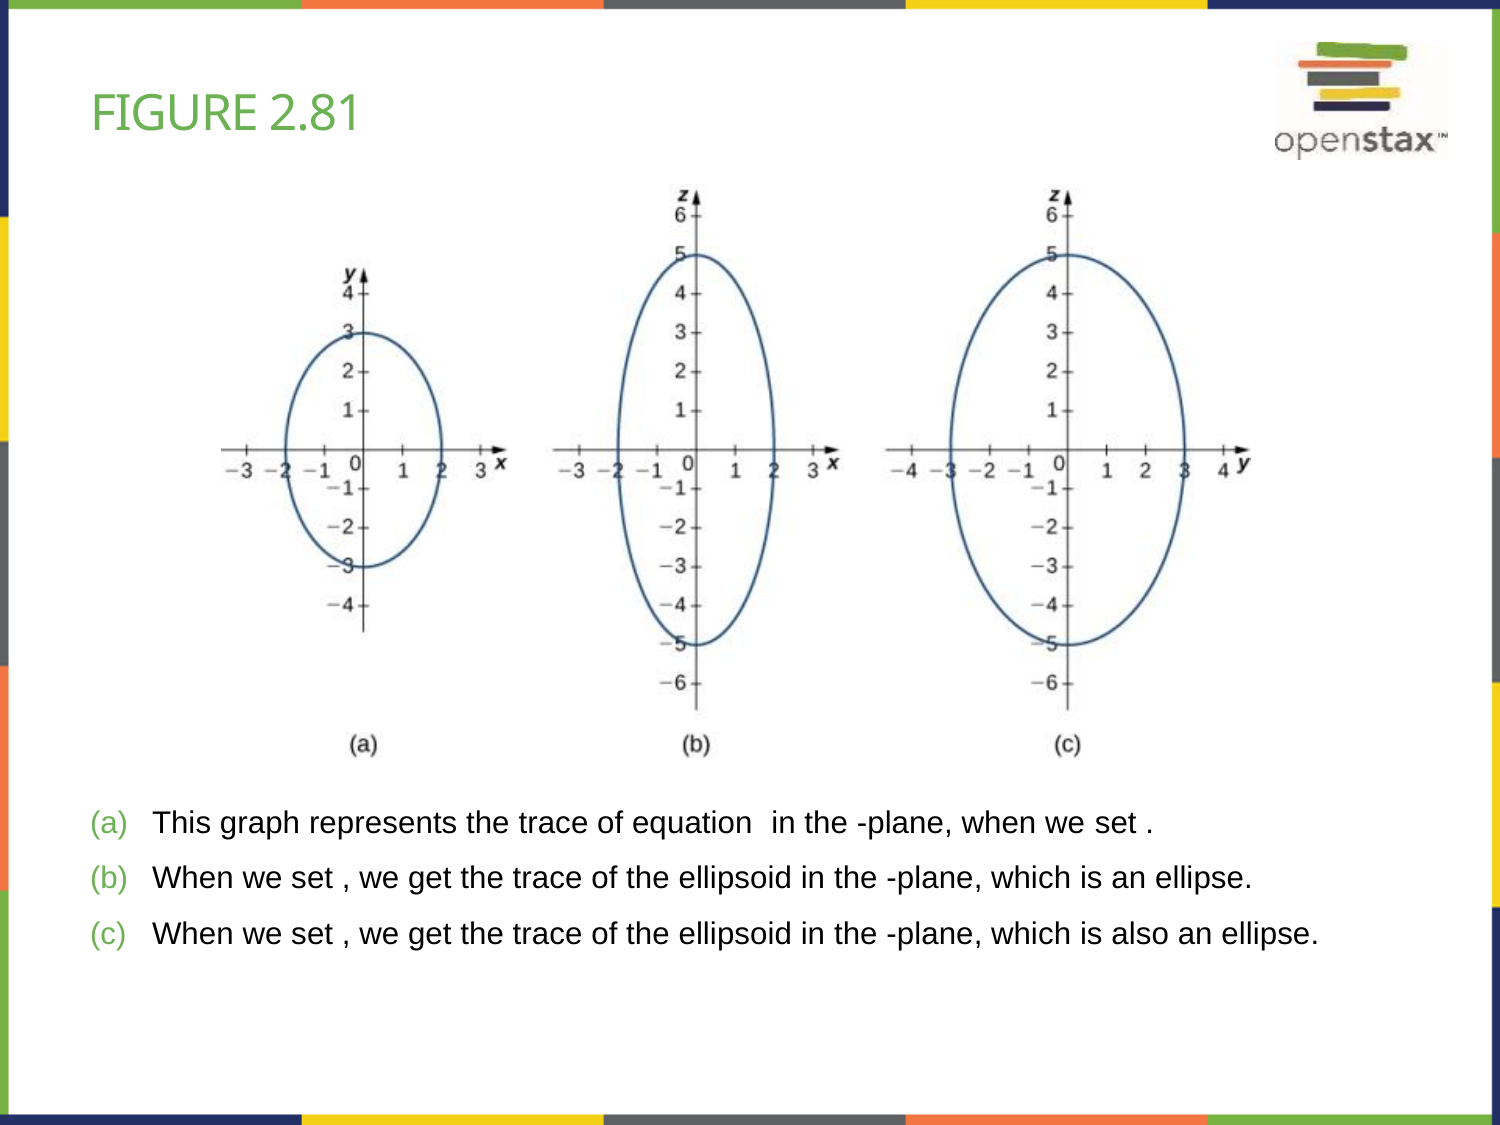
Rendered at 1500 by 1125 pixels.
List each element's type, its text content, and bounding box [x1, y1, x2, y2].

picture [0, 0, 1500, 1125]
title Figure 2.81 [75, 39, 1275, 148]
